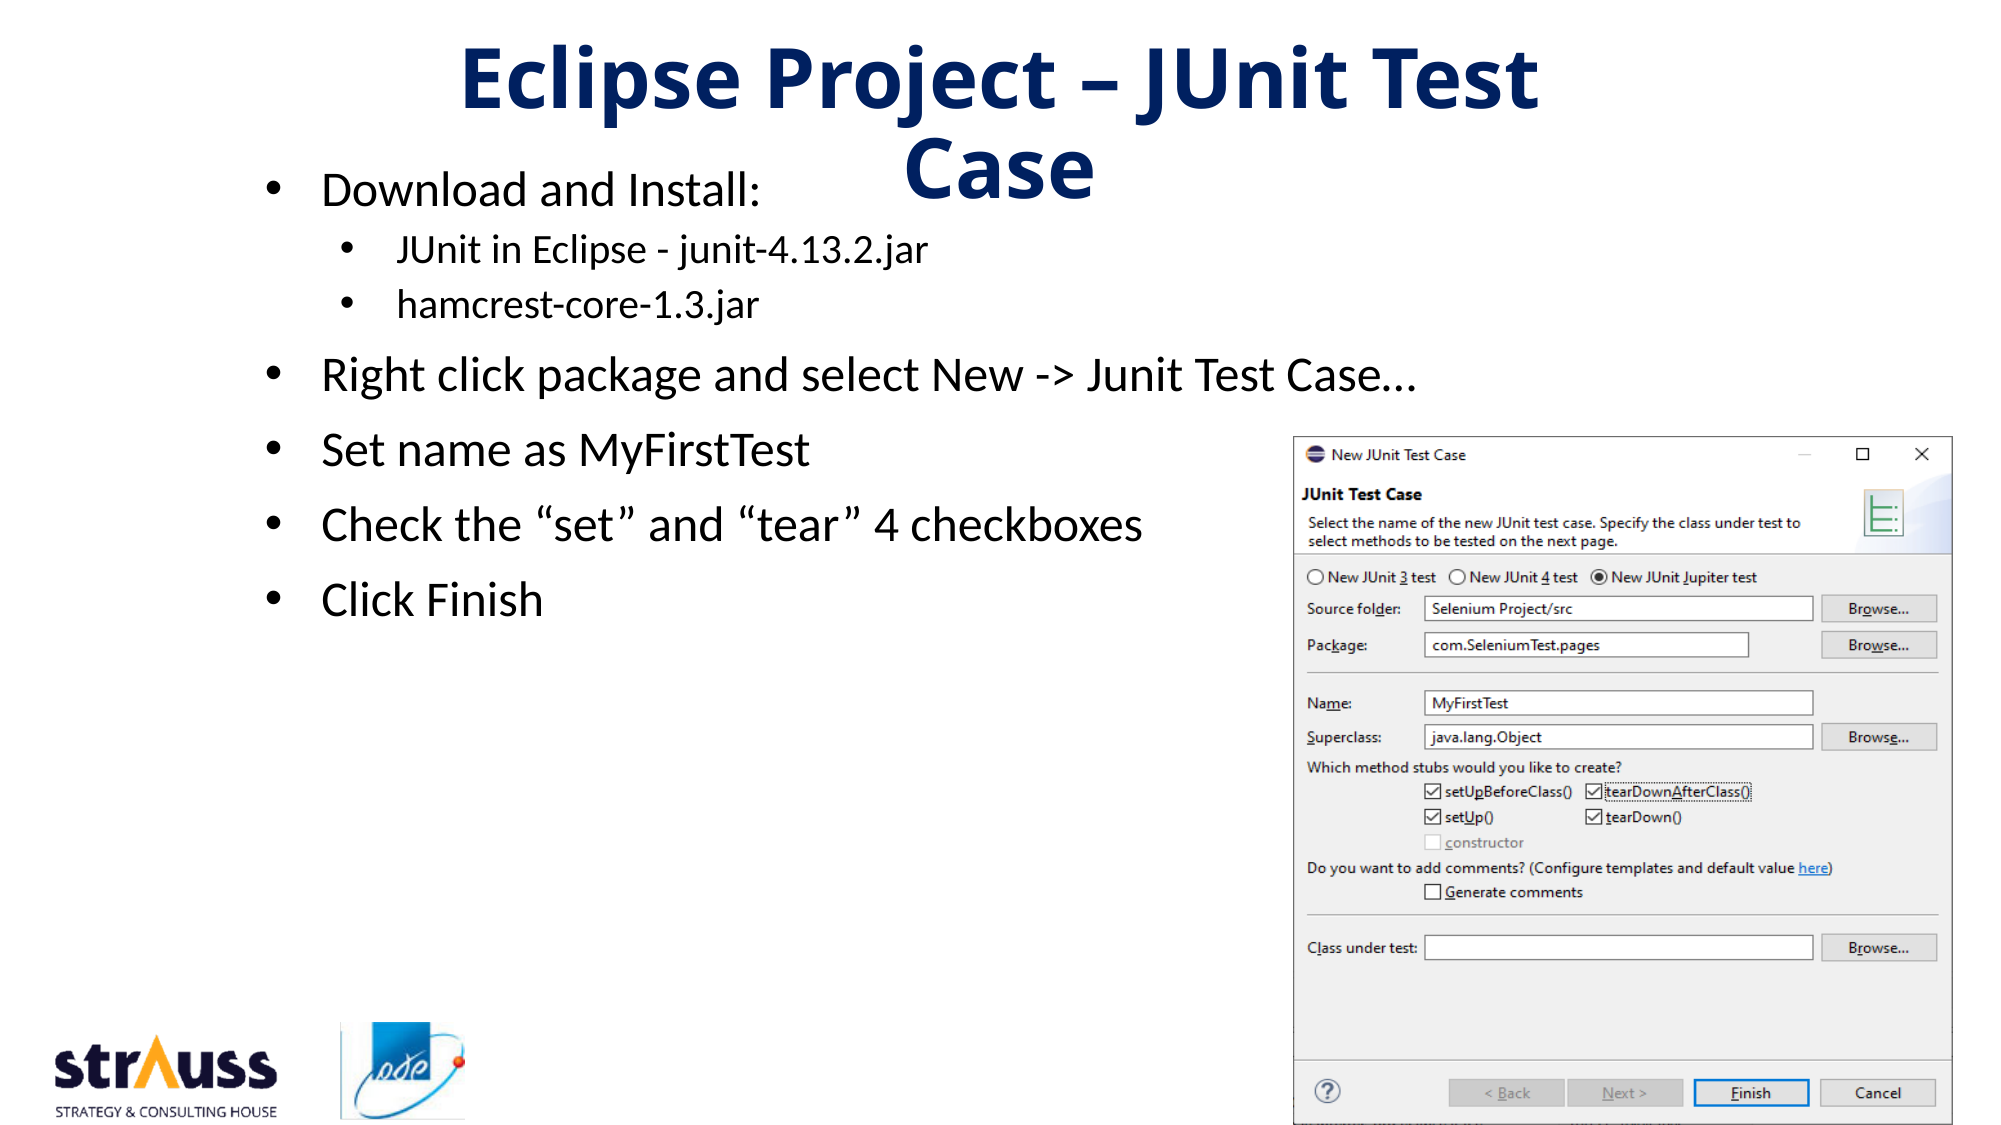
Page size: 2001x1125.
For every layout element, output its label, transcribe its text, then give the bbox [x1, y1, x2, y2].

subtitle Download and Install: JUnit in Eclipse - junit-4.13.2.jar hamcrest-core-1.3.jar Right click package and select New -> Junit Test Case… Set name as MyFirstTest Check the “set” and “tear” 4 checkboxes Click Finish [249, 155, 1733, 1003]
picture [46, 1026, 283, 1125]
picture [1293, 436, 1953, 1125]
text_box Eclipse Project – JUnit Test Case [385, 28, 1615, 224]
picture [339, 1022, 465, 1122]
